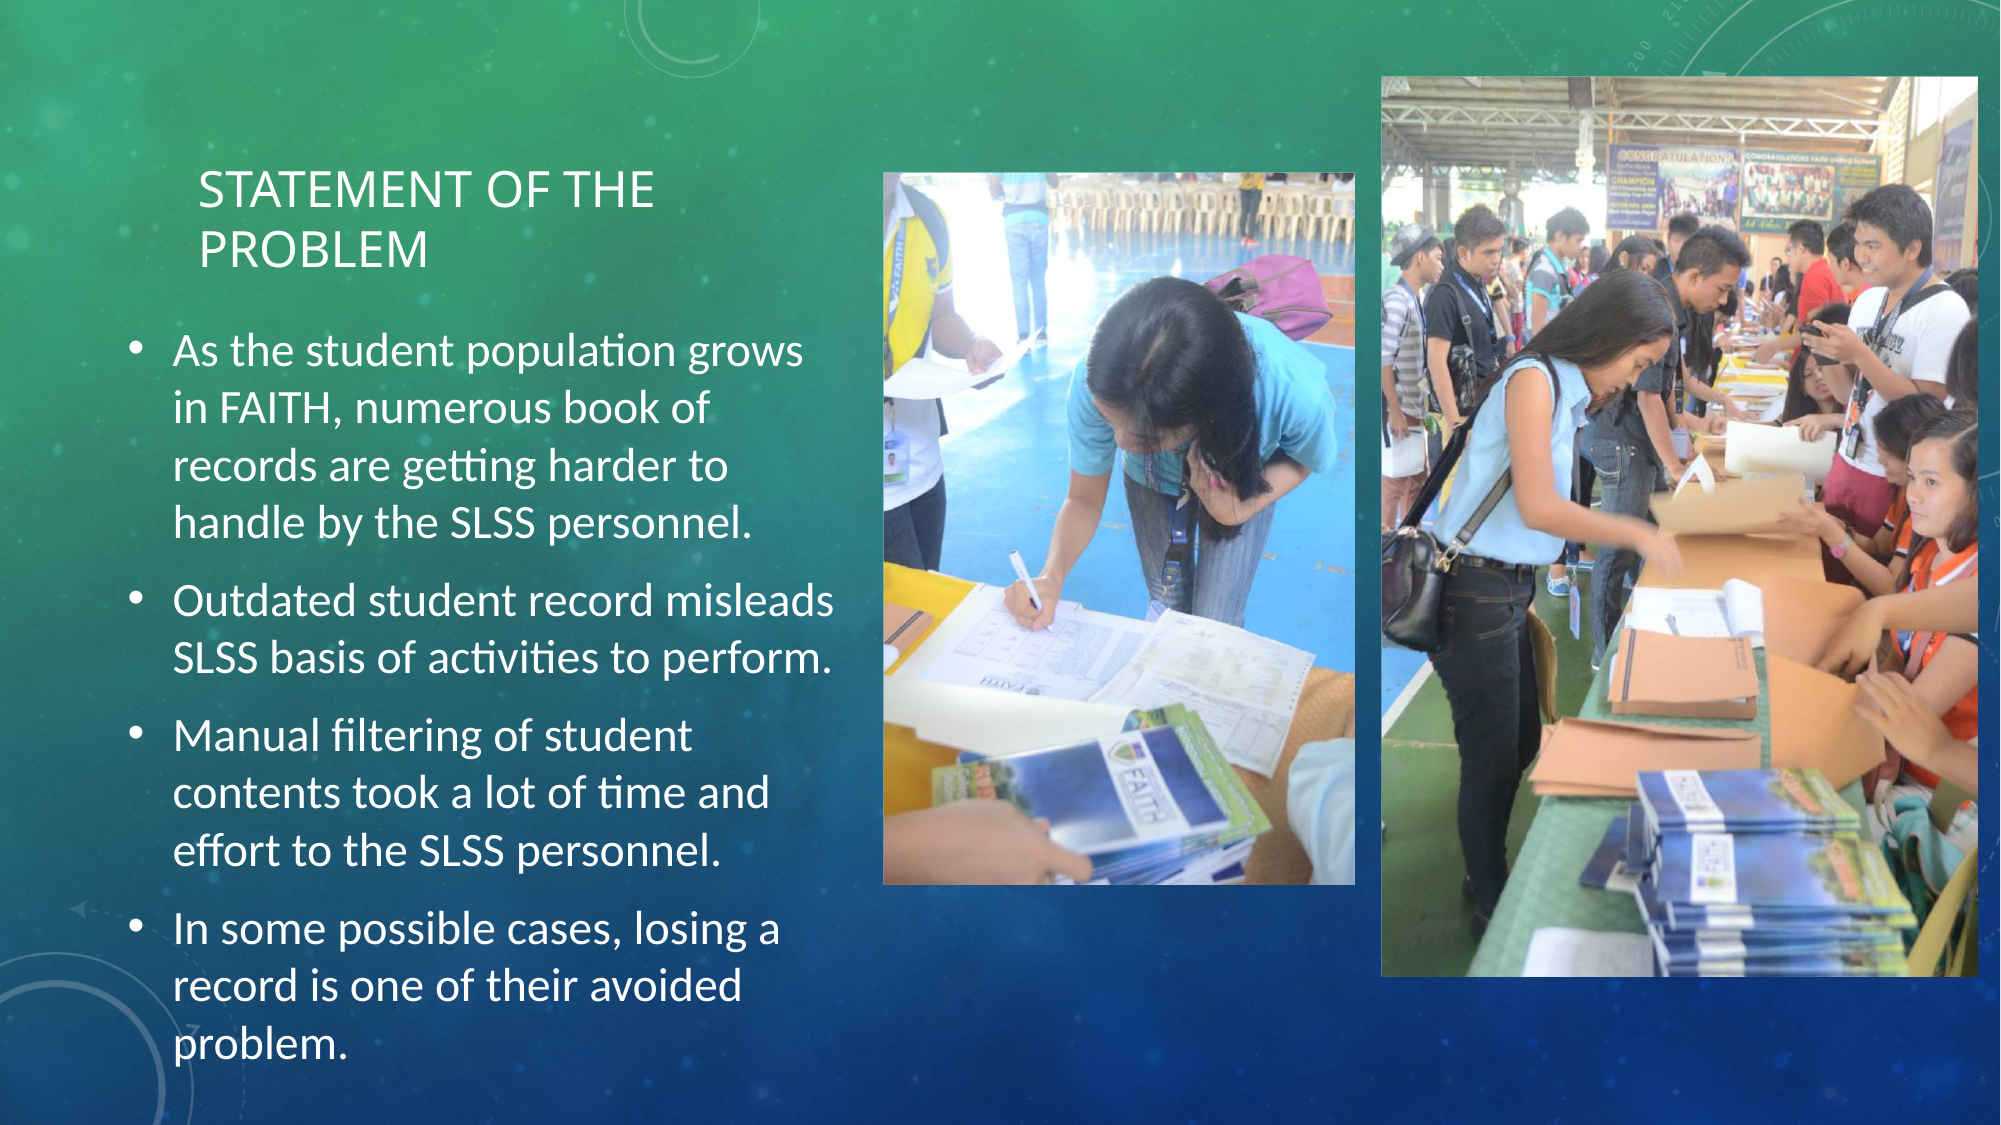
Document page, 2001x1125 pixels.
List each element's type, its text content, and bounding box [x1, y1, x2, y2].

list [763, 292, 1223, 765]
title STATEMENT OF THE problem [183, 60, 787, 286]
picture [0, 0, 2001, 1125]
list As the student population grows in FAITH, numerous book of records are getting harder to handle by the SLSS personnel. Outdated student record misleads SLSS basis of activities to perform. Manual filtering of student contents took a lot of time and effort to the SLSS personnel. In some possible cases, losing a record is one of their avoided problem. [112, 310, 858, 1125]
